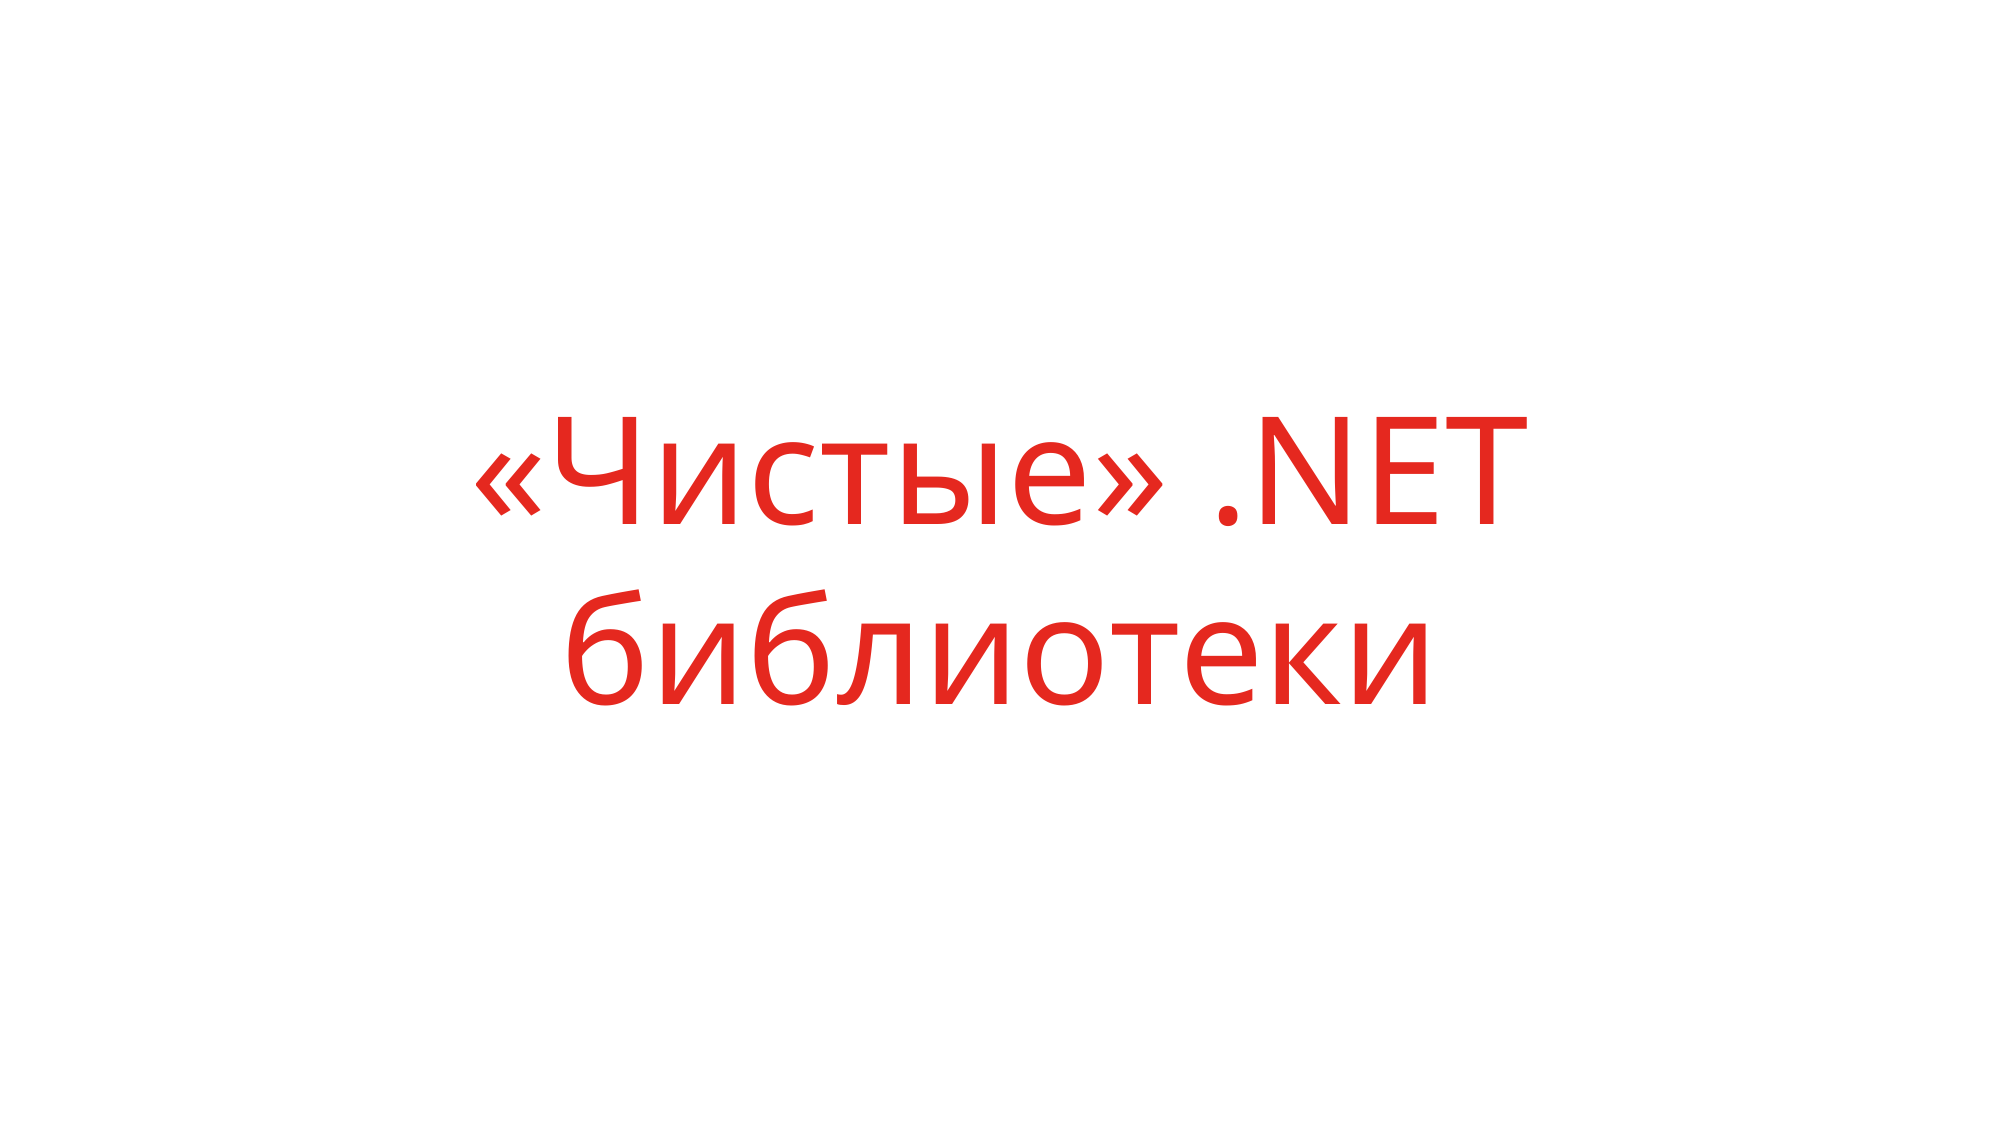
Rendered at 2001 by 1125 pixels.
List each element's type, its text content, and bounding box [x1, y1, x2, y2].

title «Чистые» .NET библиотеки [49, 284, 1951, 841]
